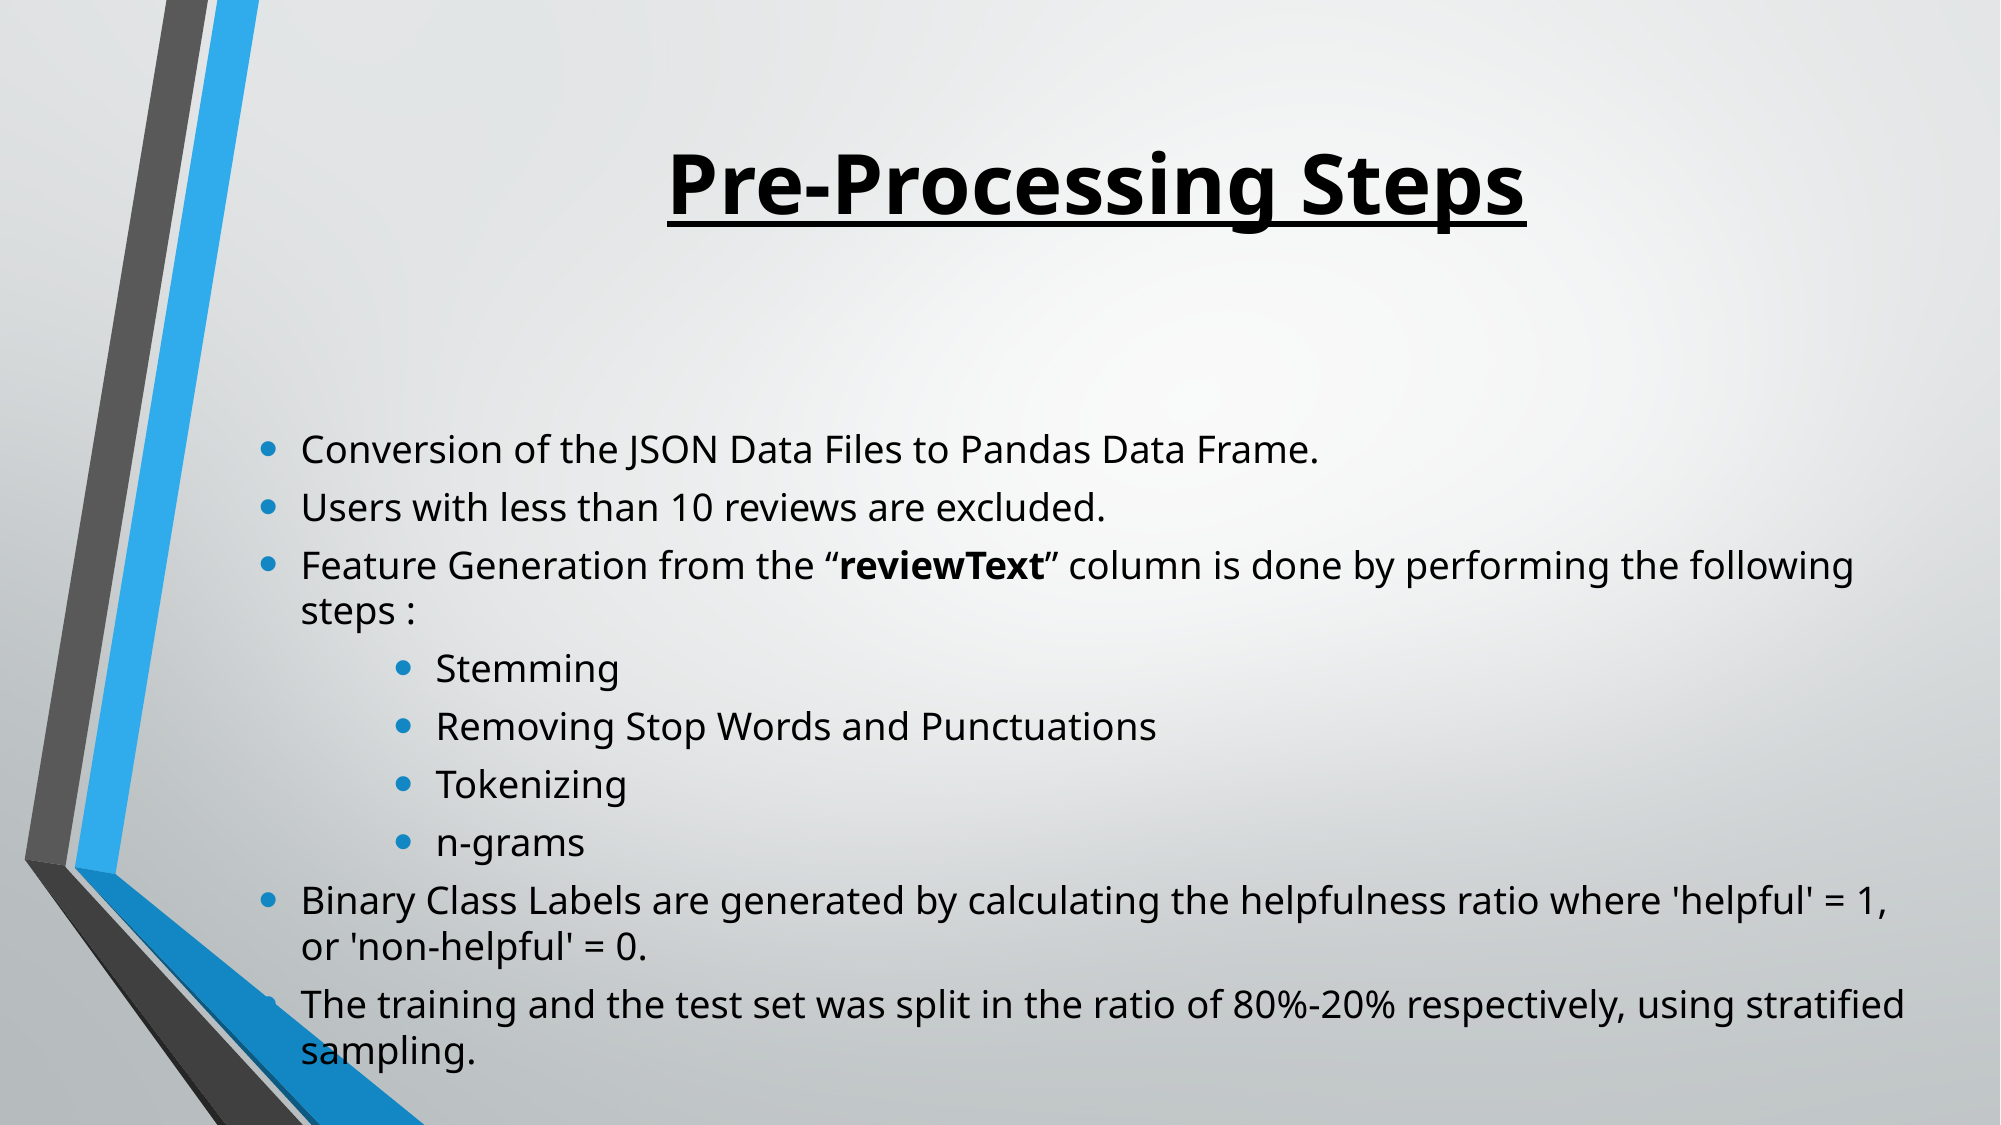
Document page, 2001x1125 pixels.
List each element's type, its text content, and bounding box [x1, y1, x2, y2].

text_box Pre-Processing Steps [243, 83, 1950, 279]
list Conversion of the JSON Data Files to Pandas Data Frame. Users with less than 10 reviews are excluded. Feature Generation from the “reviewText” column is done by performing the following steps : Stemming Removing Stop Words and Punctuations Tokenizing n-grams Binary Class Labels are generated by calculating the helpfulness ratio where 'helpful' = 1, or 'non-helpful' = 0. The training and the test set was split in the ratio of 80%-20% respectively, using stratified sampling. [243, 417, 1950, 1093]
